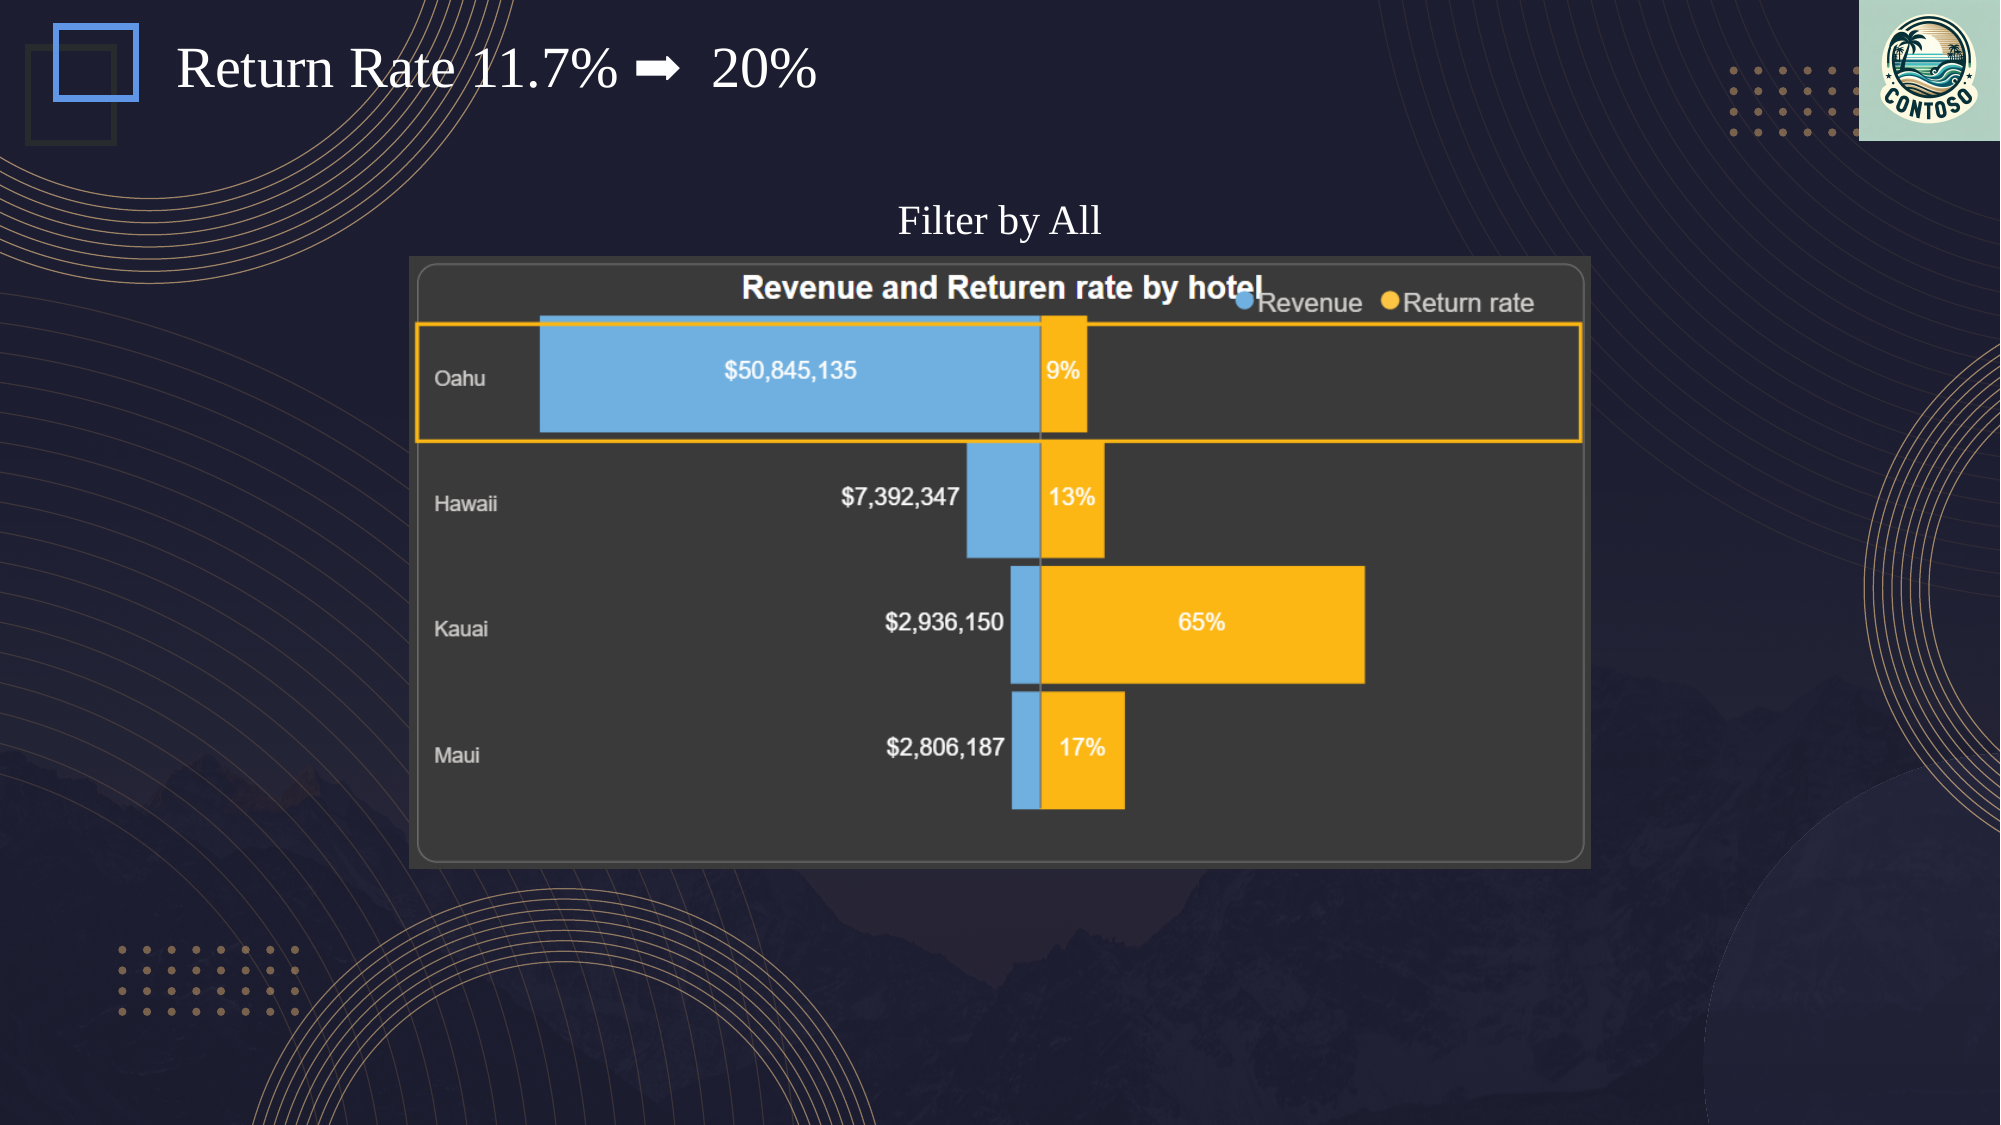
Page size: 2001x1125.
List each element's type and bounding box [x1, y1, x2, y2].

text_box [0, 0, 525, 284]
picture [1859, 0, 2000, 141]
text_box [1369, 0, 2000, 602]
text_box [1864, 602, 2000, 876]
text_box [240, 888, 888, 1125]
text_box [0, 285, 797, 1125]
picture [0, 0, 2000, 1125]
